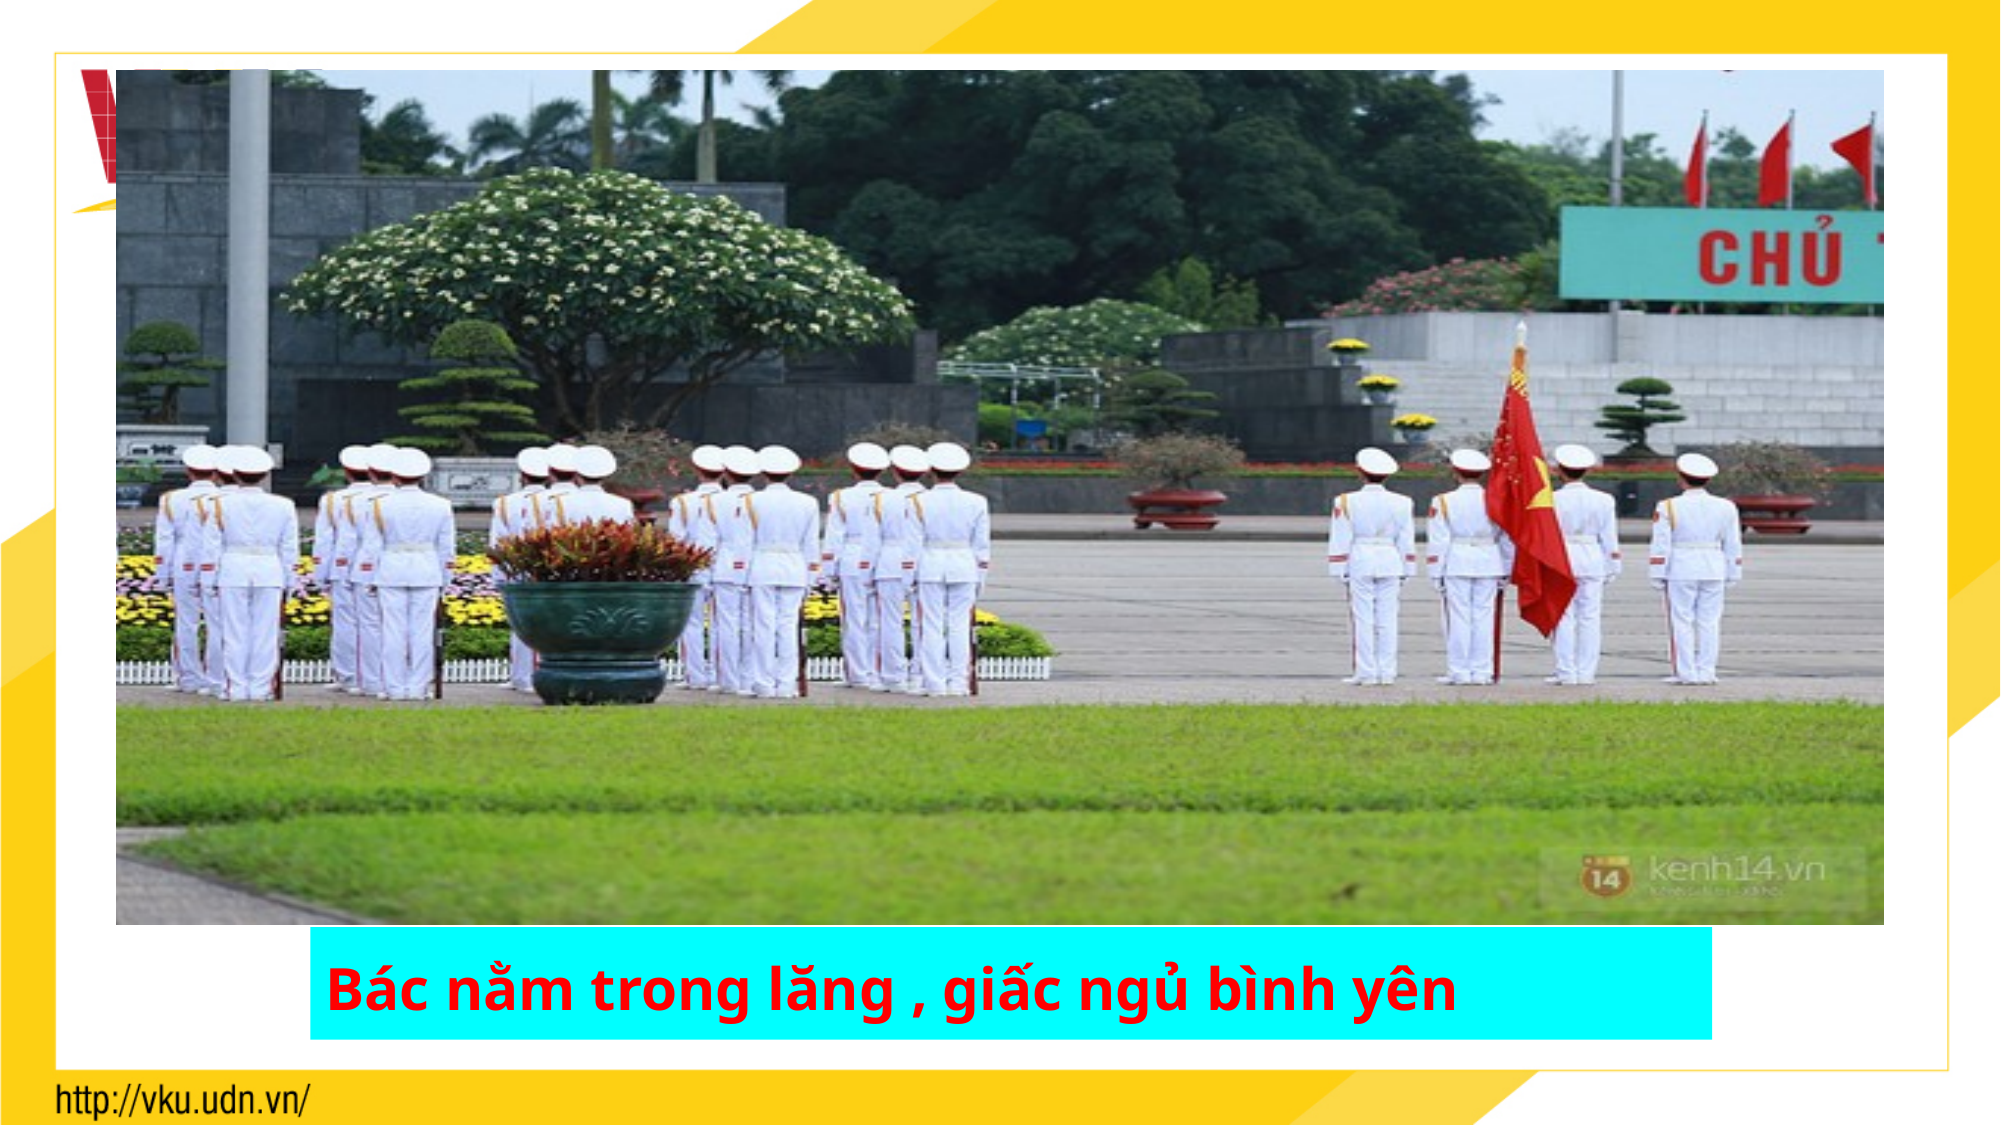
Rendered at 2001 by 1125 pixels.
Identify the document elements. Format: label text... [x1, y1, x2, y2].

picture [0, 0, 2001, 1125]
title Bác nằm trong lăng , giấc ngủ bình yên [310, 927, 1713, 1040]
